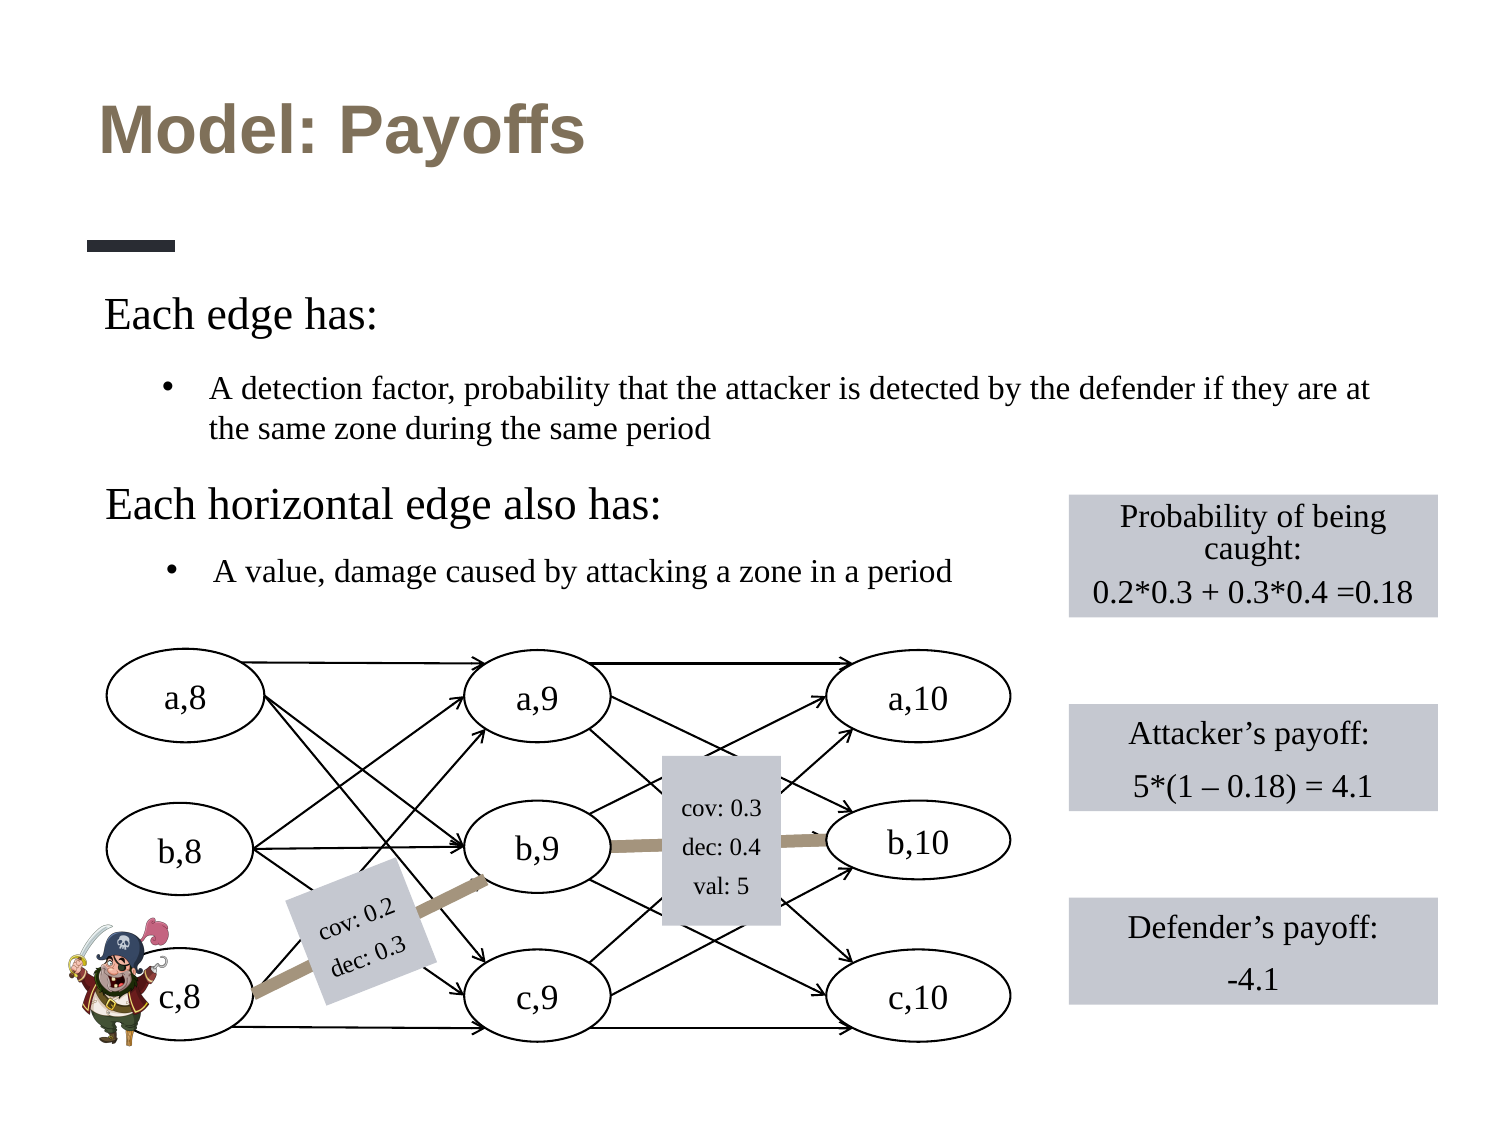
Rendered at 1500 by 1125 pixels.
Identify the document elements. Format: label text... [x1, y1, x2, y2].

text_box a,8 [105, 647, 266, 744]
text_box c,8 [172, 947, 254, 1042]
text_box Defender’s payoff: -4.1 [1068, 897, 1438, 1005]
text_box A value, damage caused by attacking a zone in a period [151, 542, 969, 597]
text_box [264, 695, 486, 728]
list Model: Payoffs [87, 79, 1145, 175]
text_box Probability of being caught: 0.2*0.3 + 0.3*0.4 =0.18 [1068, 494, 1438, 618]
text_box b,8 [105, 801, 253, 897]
text_box A detection factor, probability that the attacker is detected by the defender if they are at the same zone during the same period [147, 358, 1411, 454]
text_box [589, 963, 610, 996]
text_box a,10 [825, 648, 1012, 744]
text_box c,10 [825, 948, 1012, 1043]
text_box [464, 649, 611, 1042]
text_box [253, 879, 486, 995]
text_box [589, 696, 827, 728]
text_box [610, 867, 854, 996]
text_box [827, 696, 854, 728]
text_box b,10 [854, 799, 1012, 881]
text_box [253, 728, 486, 879]
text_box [253, 696, 465, 728]
picture [65, 915, 172, 1050]
text_box cov: 0.2 dec: 0.3 [321, 996, 354, 1007]
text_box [589, 728, 854, 963]
text_box Each edge has: [88, 259, 394, 346]
text_box Each horizontal edge also has: [90, 449, 678, 536]
text_box Attacker’s payoff: 5*(1 – 0.18) = 4.1 [1068, 704, 1438, 812]
